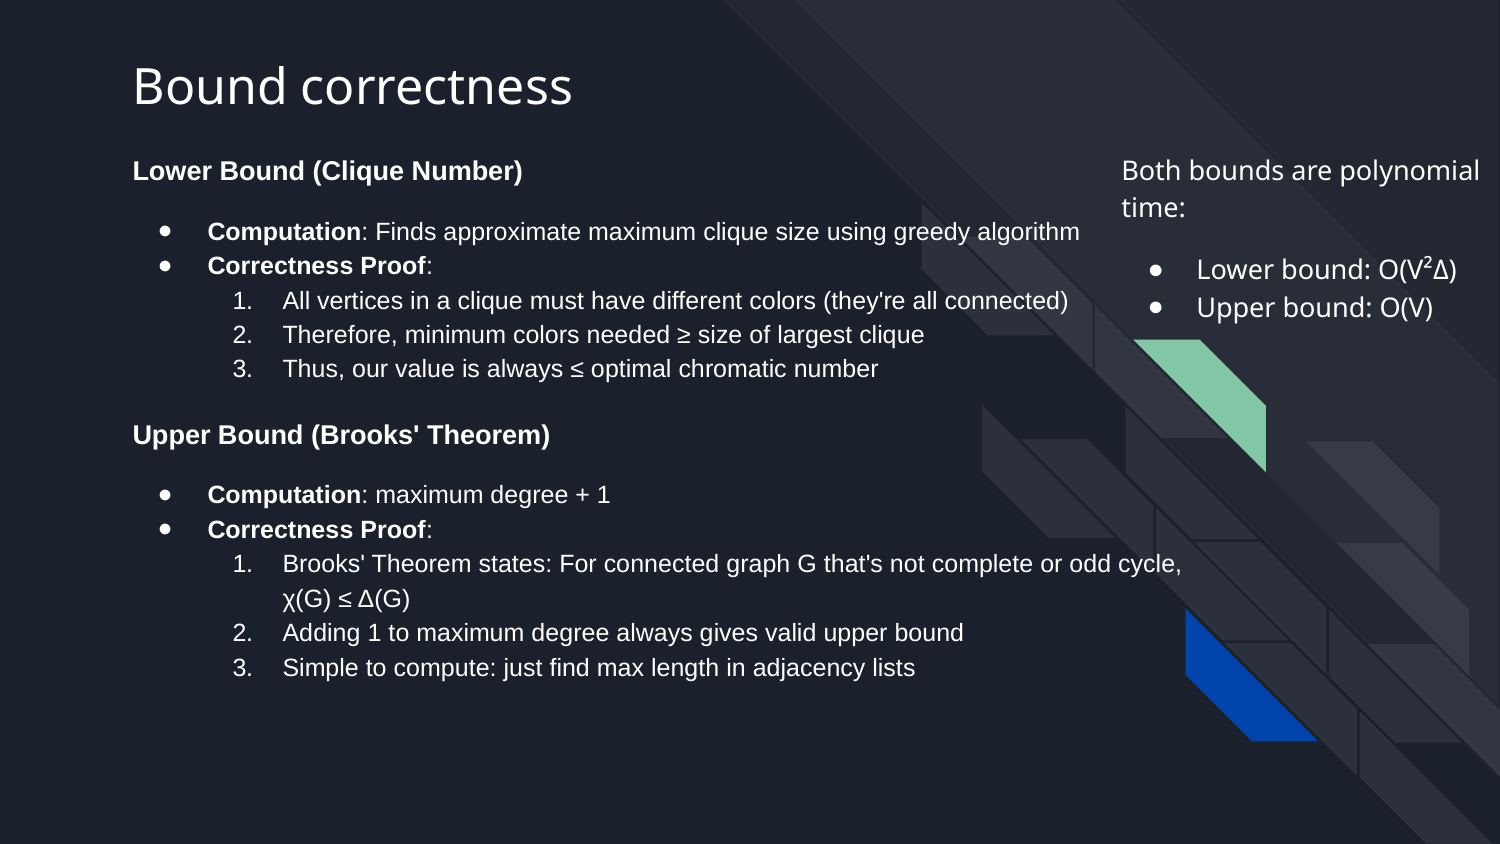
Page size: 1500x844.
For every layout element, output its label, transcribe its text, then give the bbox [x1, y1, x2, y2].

text_box Both bounds are polynomial time: Lower bound: O(V²Δ) Upper bound: O(V) [1106, 133, 1500, 623]
title Bound correctness [117, 39, 1273, 190]
text_box Lower Bound (Clique Number) Computation: Finds approximate maximum clique size using greedy algorithm Correctness Proof: All vertices in a clique must have different colors (they're all connected) Therefore, minimum colors needed ≥ size of largest clique Thus, our value is always ≤ optimal chromatic number Upper Bound (Brooks' Theorem) Computation: maximum degree + 1 Correctness Proof: Brooks' Theorem states: For connected graph G that's not complete or odd cycle, χ(G) ≤ Δ(G) Adding 1 to maximum degree always gives valid upper bound Simple to compute: just find max length in adjacency lists [117, 190, 1225, 761]
